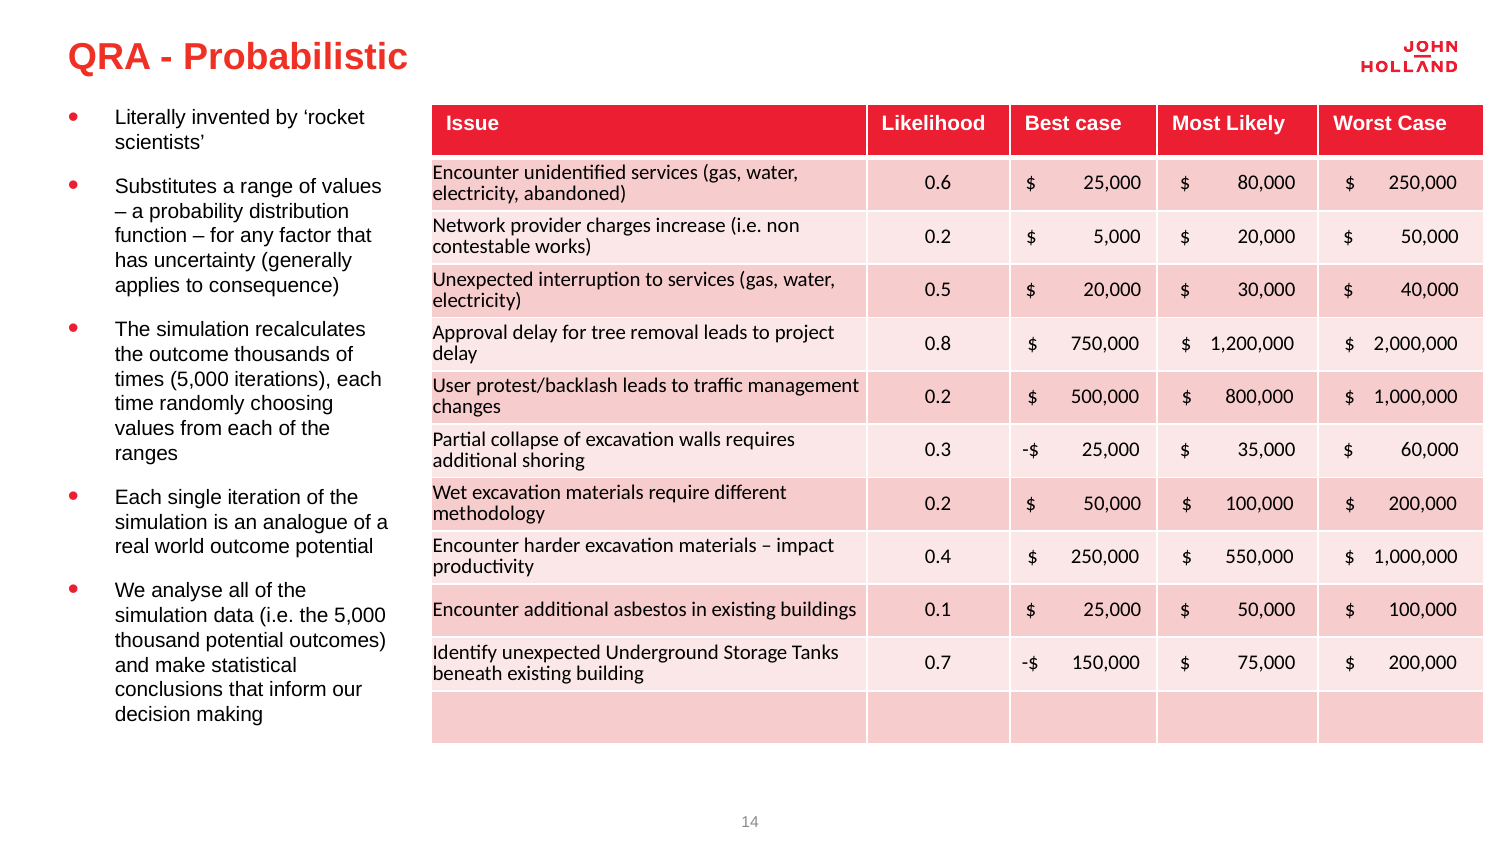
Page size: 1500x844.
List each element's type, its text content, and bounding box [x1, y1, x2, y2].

table_cell $ 750,000 [1011, 318, 1156, 370]
table_cell [1011, 692, 1156, 743]
table_cell 0.2 [868, 212, 1009, 263]
table_cell 0.5 [868, 265, 1009, 317]
table_cell $ 50,000 [1011, 478, 1156, 530]
picture [1361, 41, 1458, 73]
table_cell $ 200,000 [1319, 638, 1483, 690]
table_cell Approval delay for tree removal leads to project delay [432, 318, 866, 370]
table_cell $ 2,000,000 [1319, 318, 1483, 370]
table_cell Encounter additional asbestos in existing buildings [432, 585, 866, 636]
table_cell -$ 25,000 [1011, 425, 1156, 477]
table_header Most Likely [1158, 105, 1317, 155]
table_cell $ 100,000 [1158, 478, 1317, 530]
table_cell Encounter unidentified services (gas, water, electricity, abandoned) [432, 160, 866, 210]
table_cell $ 75,000 [1158, 638, 1317, 690]
table_cell $ 40,000 [1319, 265, 1483, 317]
table_cell $ 50,000 [1319, 212, 1483, 263]
table_header Issue [432, 105, 866, 155]
slide_number 14 [724, 798, 776, 844]
table_cell 0.8 [868, 318, 1009, 370]
table_cell $ 80,000 [1158, 160, 1317, 210]
table_cell 0.2 [868, 372, 1009, 423]
table_cell User protest/backlash leads to traffic management changes [432, 372, 866, 423]
table_cell $ 1,000,000 [1319, 372, 1483, 423]
table_cell $ 1,000,000 [1319, 532, 1483, 583]
title QRA - Probabilistic [67, 32, 1104, 105]
table_cell 0.3 [868, 425, 1009, 477]
table_cell $ 25,000 [1011, 160, 1156, 210]
table_cell $ 5,000 [1011, 212, 1156, 263]
table_cell 0.4 [868, 532, 1009, 583]
table_cell $ 250,000 [1319, 160, 1483, 210]
table_cell [1158, 692, 1317, 743]
table_cell $ 35,000 [1158, 425, 1317, 477]
table_cell $ 500,000 [1011, 372, 1156, 423]
table_cell Partial collapse of excavation walls requires additional shoring [432, 425, 866, 477]
table_cell $ 1,200,000 [1158, 318, 1317, 370]
table_cell Wet excavation materials require different methodology [432, 478, 866, 530]
table_cell -$ 150,000 [1011, 638, 1156, 690]
table_cell $ 60,000 [1319, 425, 1483, 477]
table_cell $ 800,000 [1158, 372, 1317, 423]
table_cell $ 30,000 [1158, 265, 1317, 317]
table_cell $ 200,000 [1319, 478, 1483, 530]
table_cell $ 25,000 [1011, 585, 1156, 636]
table_cell 0.2 [868, 478, 1009, 530]
table_cell $ 250,000 [1011, 532, 1156, 583]
table_cell $ 550,000 [1158, 532, 1317, 583]
table_cell $ 20,000 [1158, 212, 1317, 263]
table_cell [868, 692, 1009, 743]
table_cell $ 100,000 [1319, 585, 1483, 636]
table_cell Encounter harder excavation materials – impact productivity [432, 532, 866, 583]
table_cell [1319, 692, 1483, 743]
table_cell Unexpected interruption to services (gas, water, electricity) [432, 265, 866, 317]
table_cell 0.1 [868, 585, 1009, 636]
table_cell Network provider charges increase (i.e. non contestable works) [432, 212, 866, 263]
list Literally invented by ‘rocket scientists’ Substitutes a range of values – a probability distribution function – for any factor that has uncertainty (generally applies to consequence) The simulation recalculates the outcome thousands of times (5,000 iterations), each time randomly choosing values from each of the ranges Each single iteration of the simulation is an analogue of a real world outcome potential We analyse all of the simulation data (i.e. the 5,000 thousand potential outcomes) and make statistical conclusions that inform our decision making [67, 104, 396, 799]
table_header Likelihood [868, 105, 1009, 155]
table_cell 0.6 [868, 160, 1009, 210]
table_cell [432, 692, 866, 743]
table_header Best case [1011, 105, 1156, 155]
table_cell $ 20,000 [1011, 265, 1156, 317]
table_header Worst Case [1319, 105, 1483, 155]
table_cell 0.7 [868, 638, 1009, 690]
table_cell $ 50,000 [1158, 585, 1317, 636]
table_cell Identify unexpected Underground Storage Tanks beneath existing building [432, 638, 866, 690]
